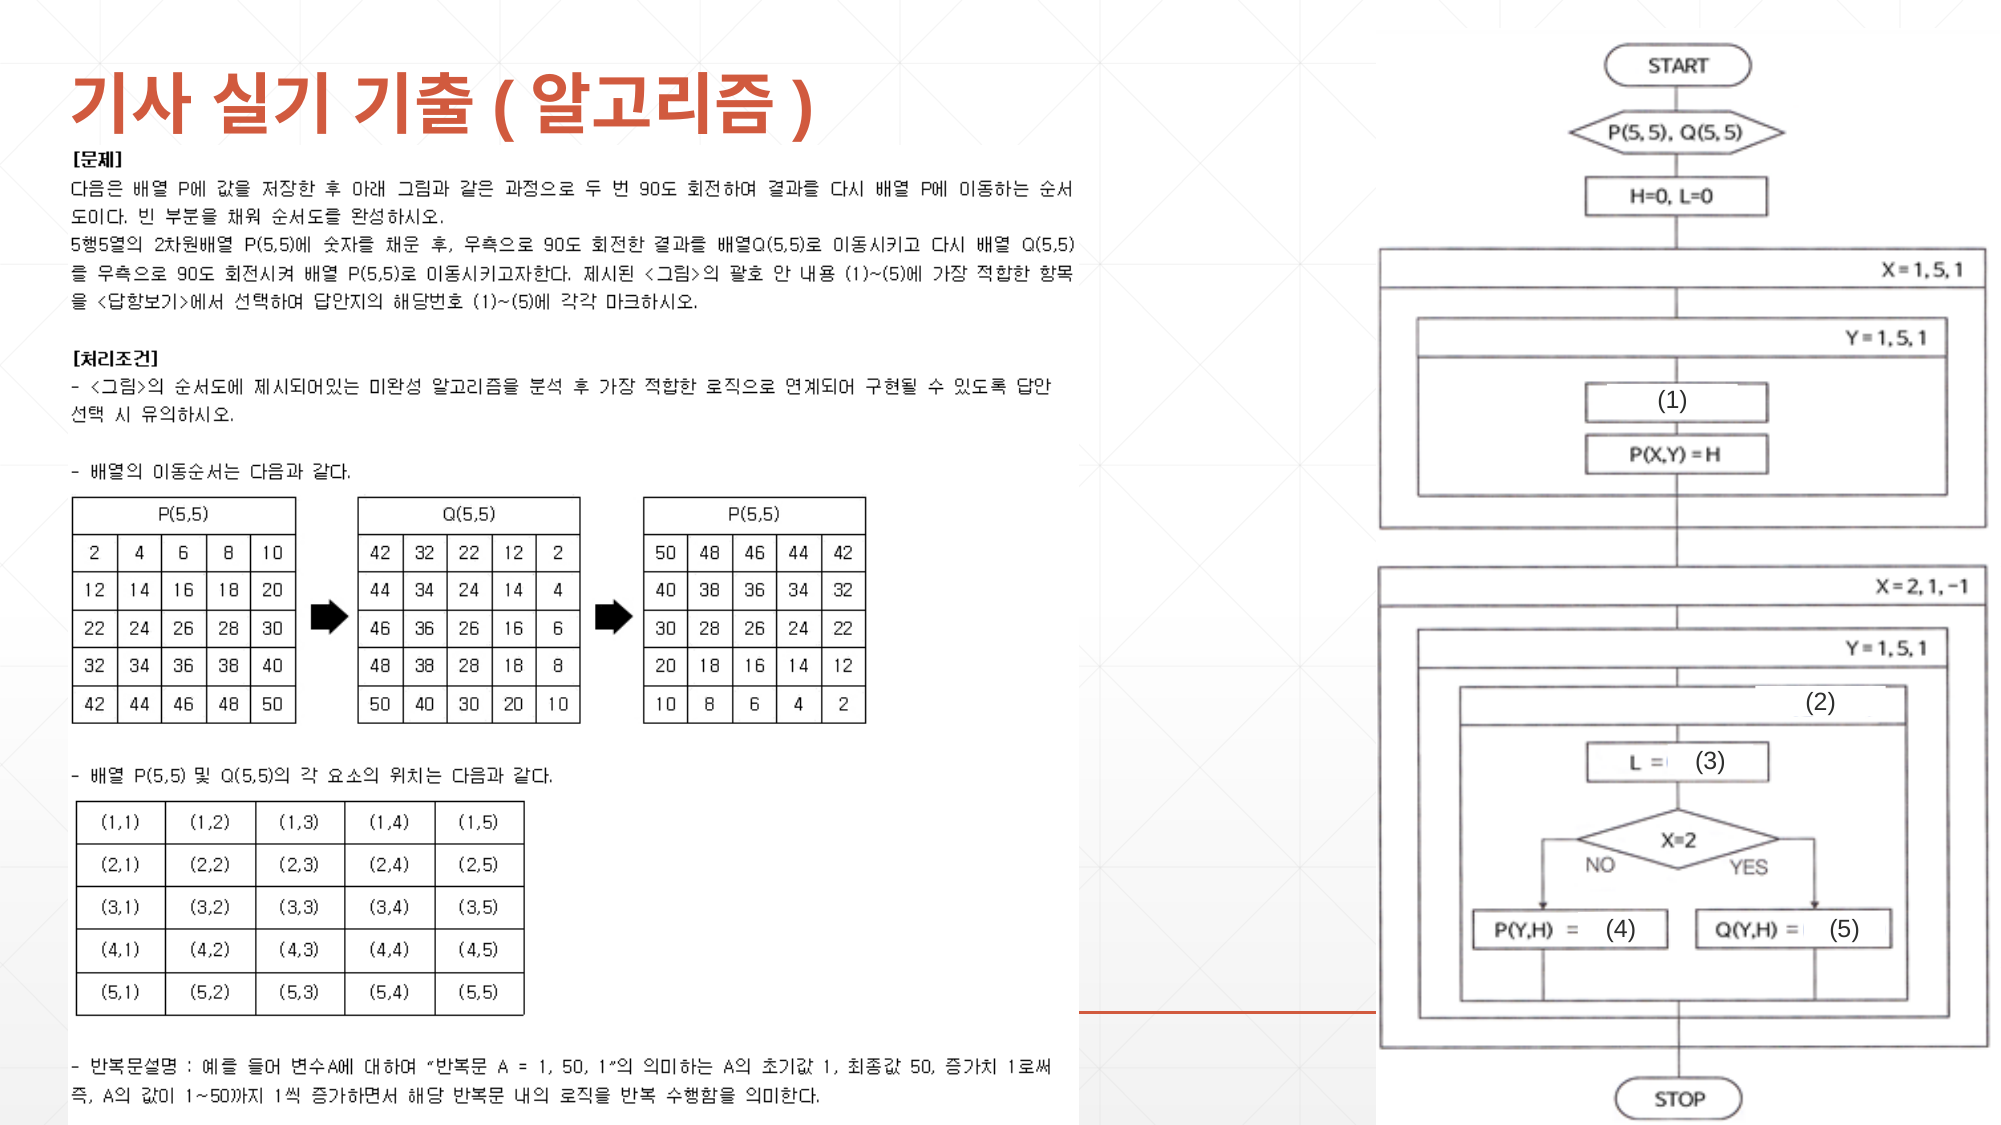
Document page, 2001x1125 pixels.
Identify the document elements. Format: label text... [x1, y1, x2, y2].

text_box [1376, 28, 2000, 1125]
title 기사 실기 기출(알고리즘) [54, 58, 1376, 150]
picture [68, 145, 1079, 1125]
